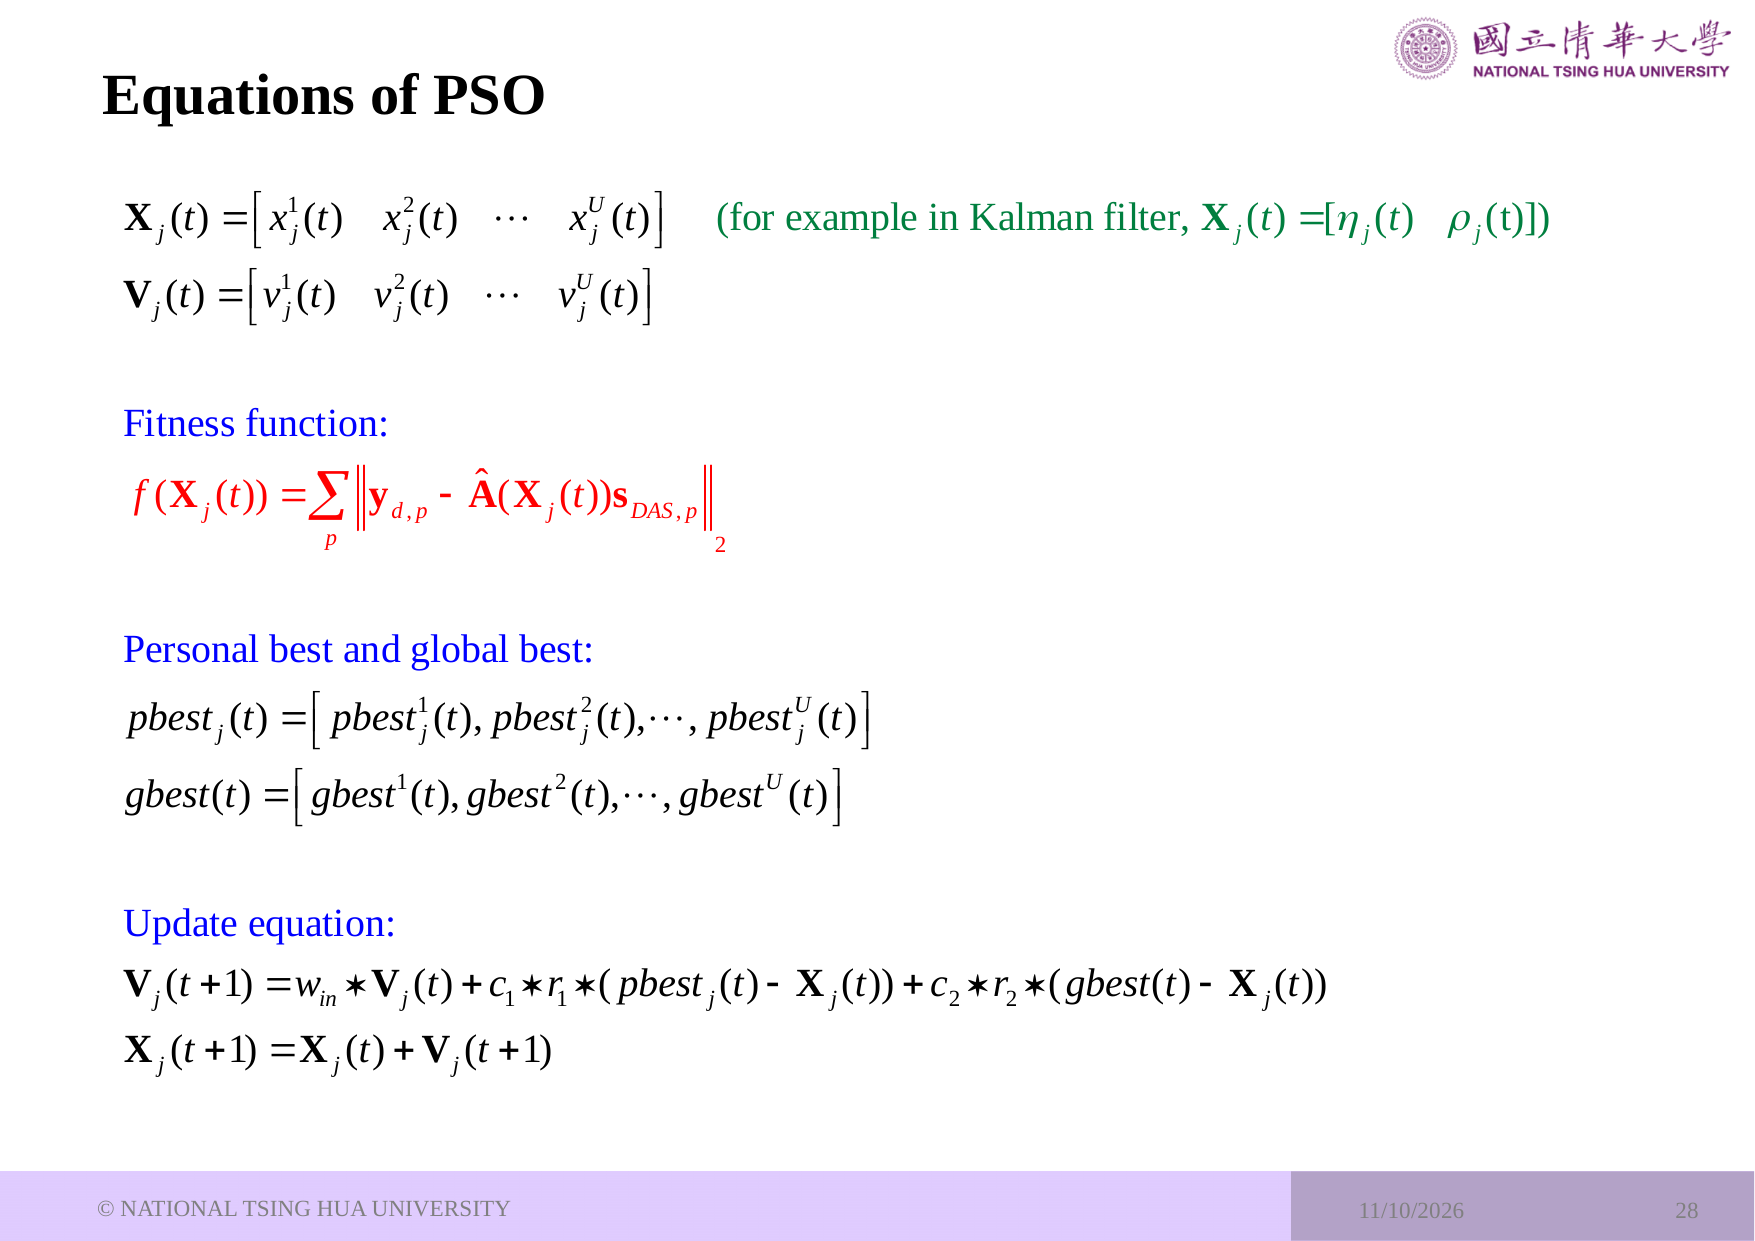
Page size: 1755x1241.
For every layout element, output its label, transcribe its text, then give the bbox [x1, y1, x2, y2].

slide_number 28 [1577, 1180, 1714, 1239]
title Equations of PSO [87, 35, 1257, 140]
picture [0, 1171, 1291, 1241]
footer © NATIONAL TSING HUA UNIVERSITY [82, 1177, 562, 1236]
picture [1388, 2, 1755, 95]
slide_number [1343, 1180, 1551, 1239]
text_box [116, 183, 1560, 1086]
